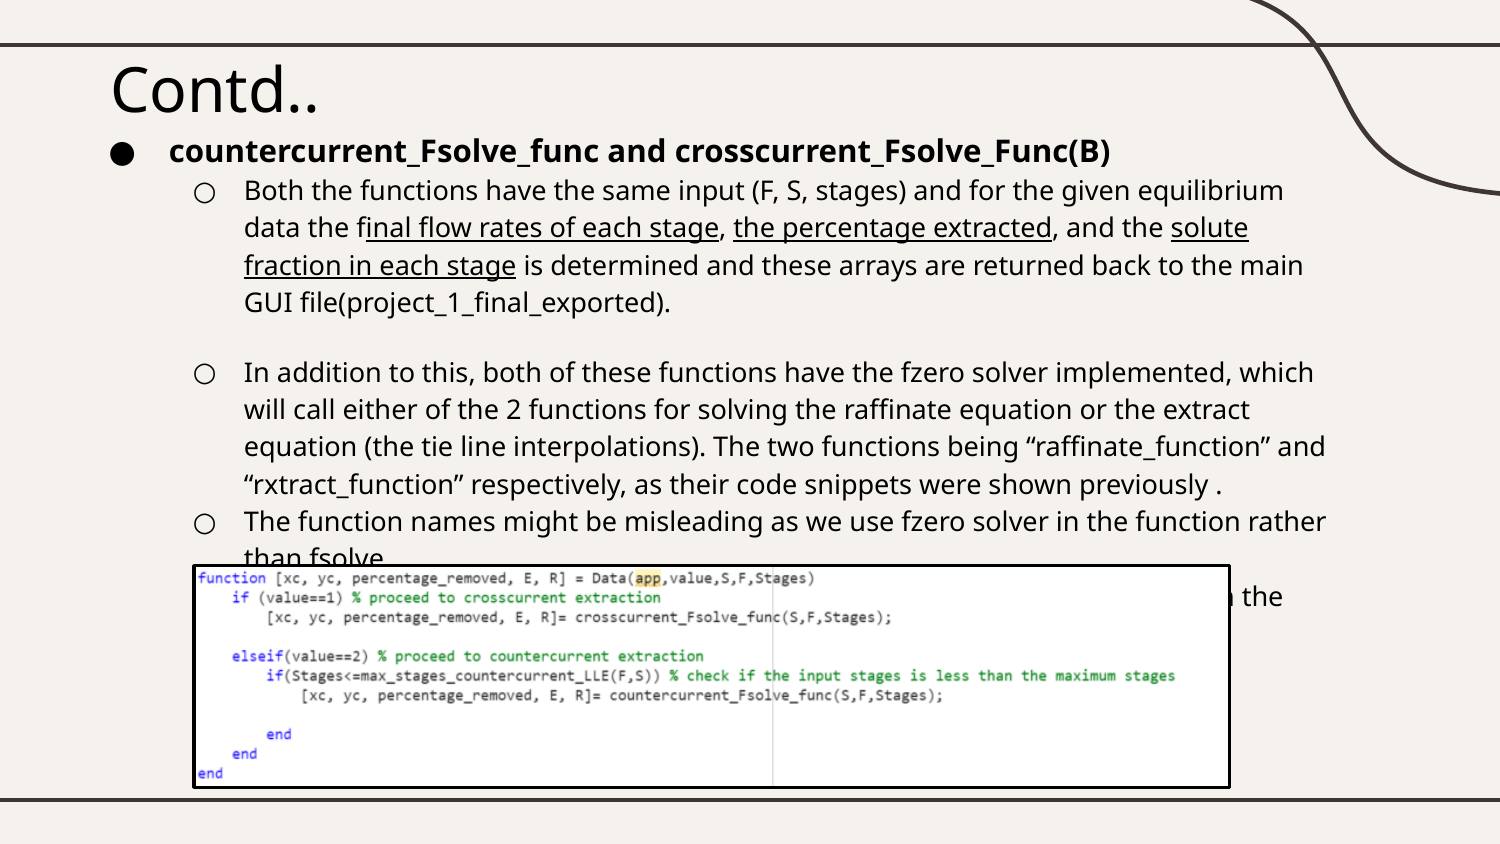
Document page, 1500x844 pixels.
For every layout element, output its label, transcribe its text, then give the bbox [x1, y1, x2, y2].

title Contd.. [95, 34, 869, 116]
picture [195, 566, 1229, 787]
list countercurrent_Fsolve_func and crosscurrent_Fsolve_Func(B) Both the functions have the same input (F, S, stages) and for the given equilibrium data the final flow rates of each stage, the percentage extracted, and the solute fraction in each stage is determined and these arrays are returned back to the main GUI file(project_1_final_exported). In addition to this, both of these functions have the fzero solver implemented, which will call either of the 2 functions for solving the raffinate equation or the extract equation (the tie line interpolations). The two functions being “raffinate_function” and “rxtract_function” respectively, as their code snippets were shown previously . The function names might be misleading as we use fzero solver in the function rather than fsolve. Shown below is the function call depending on the “value” the user provides in the main GUI file. [78, 116, 1345, 657]
